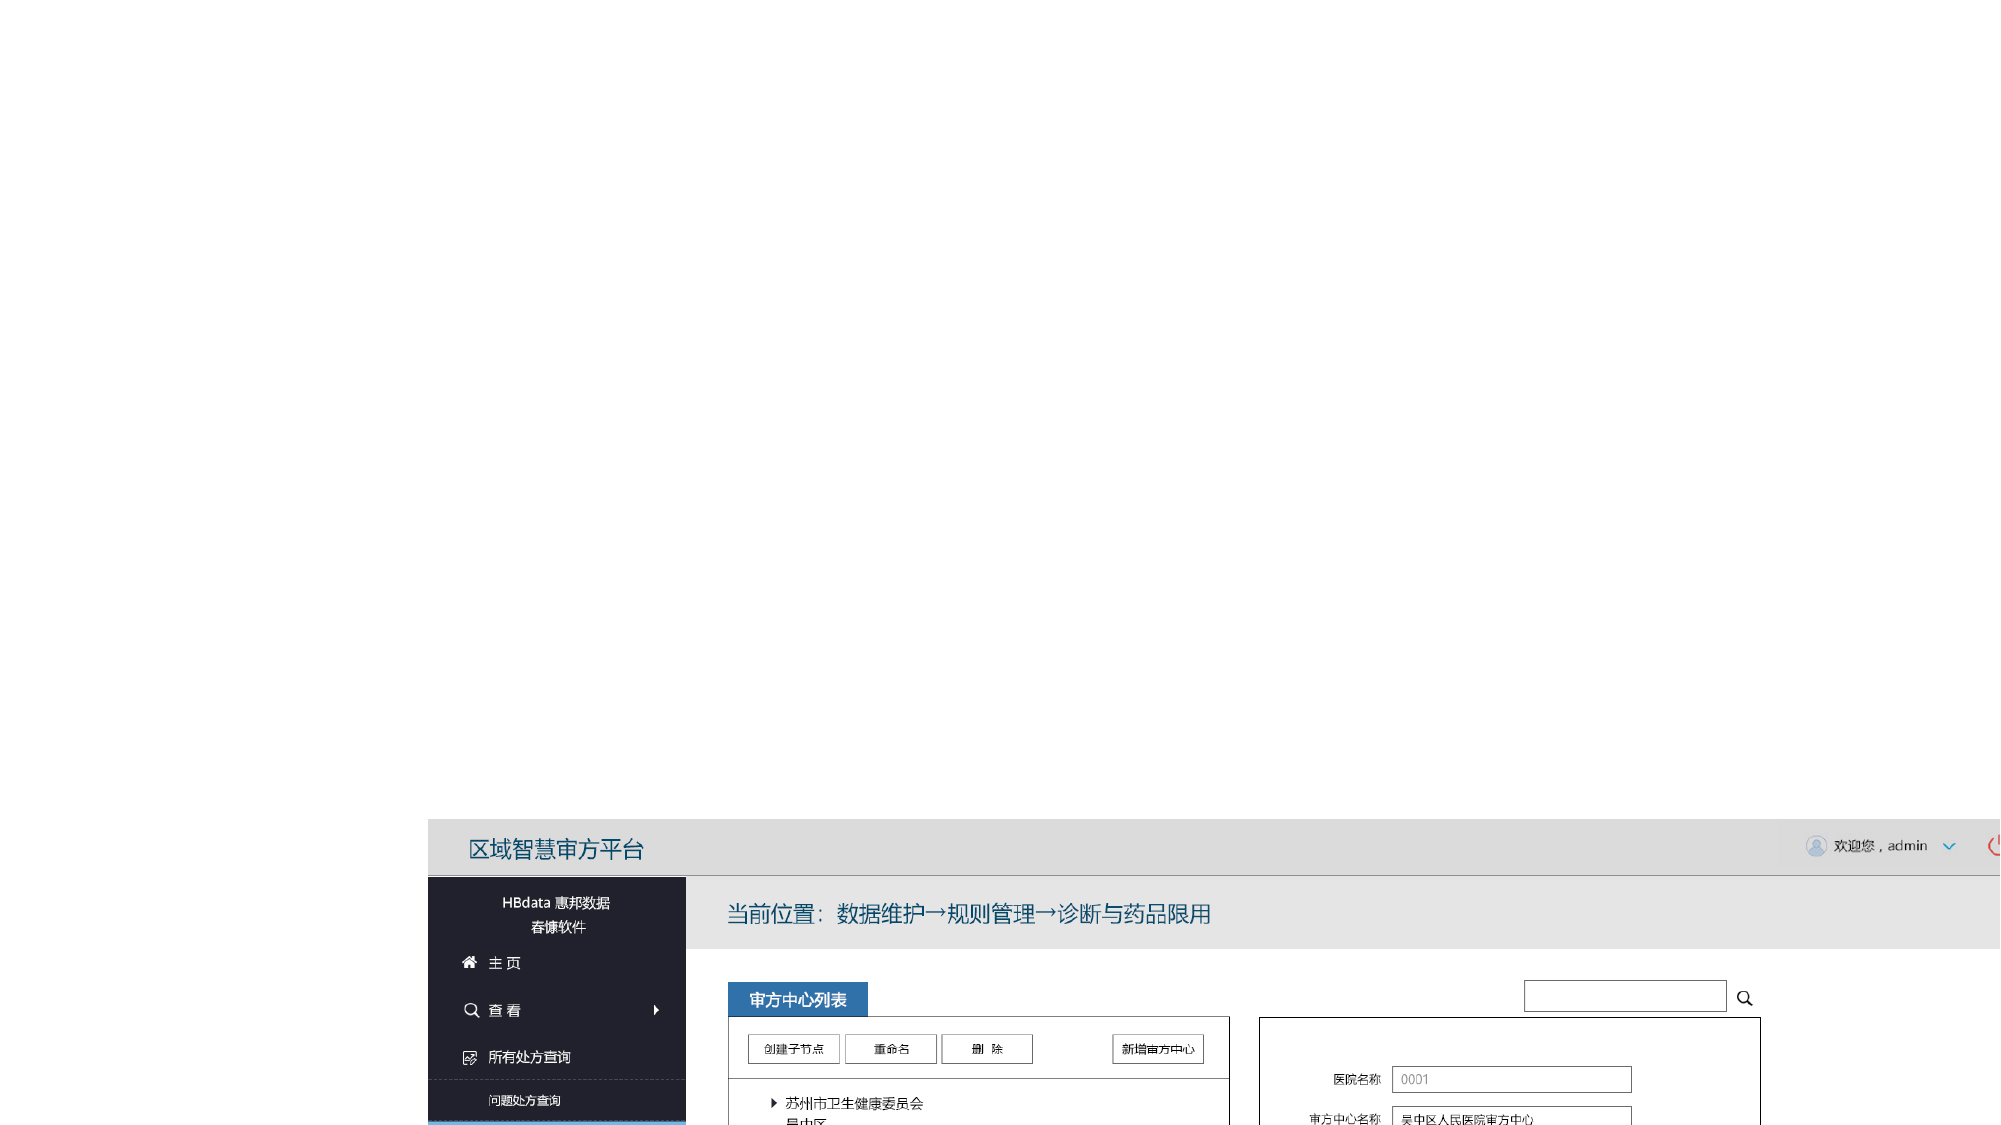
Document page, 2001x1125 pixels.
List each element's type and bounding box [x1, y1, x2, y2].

picture [428, 819, 2000, 1125]
